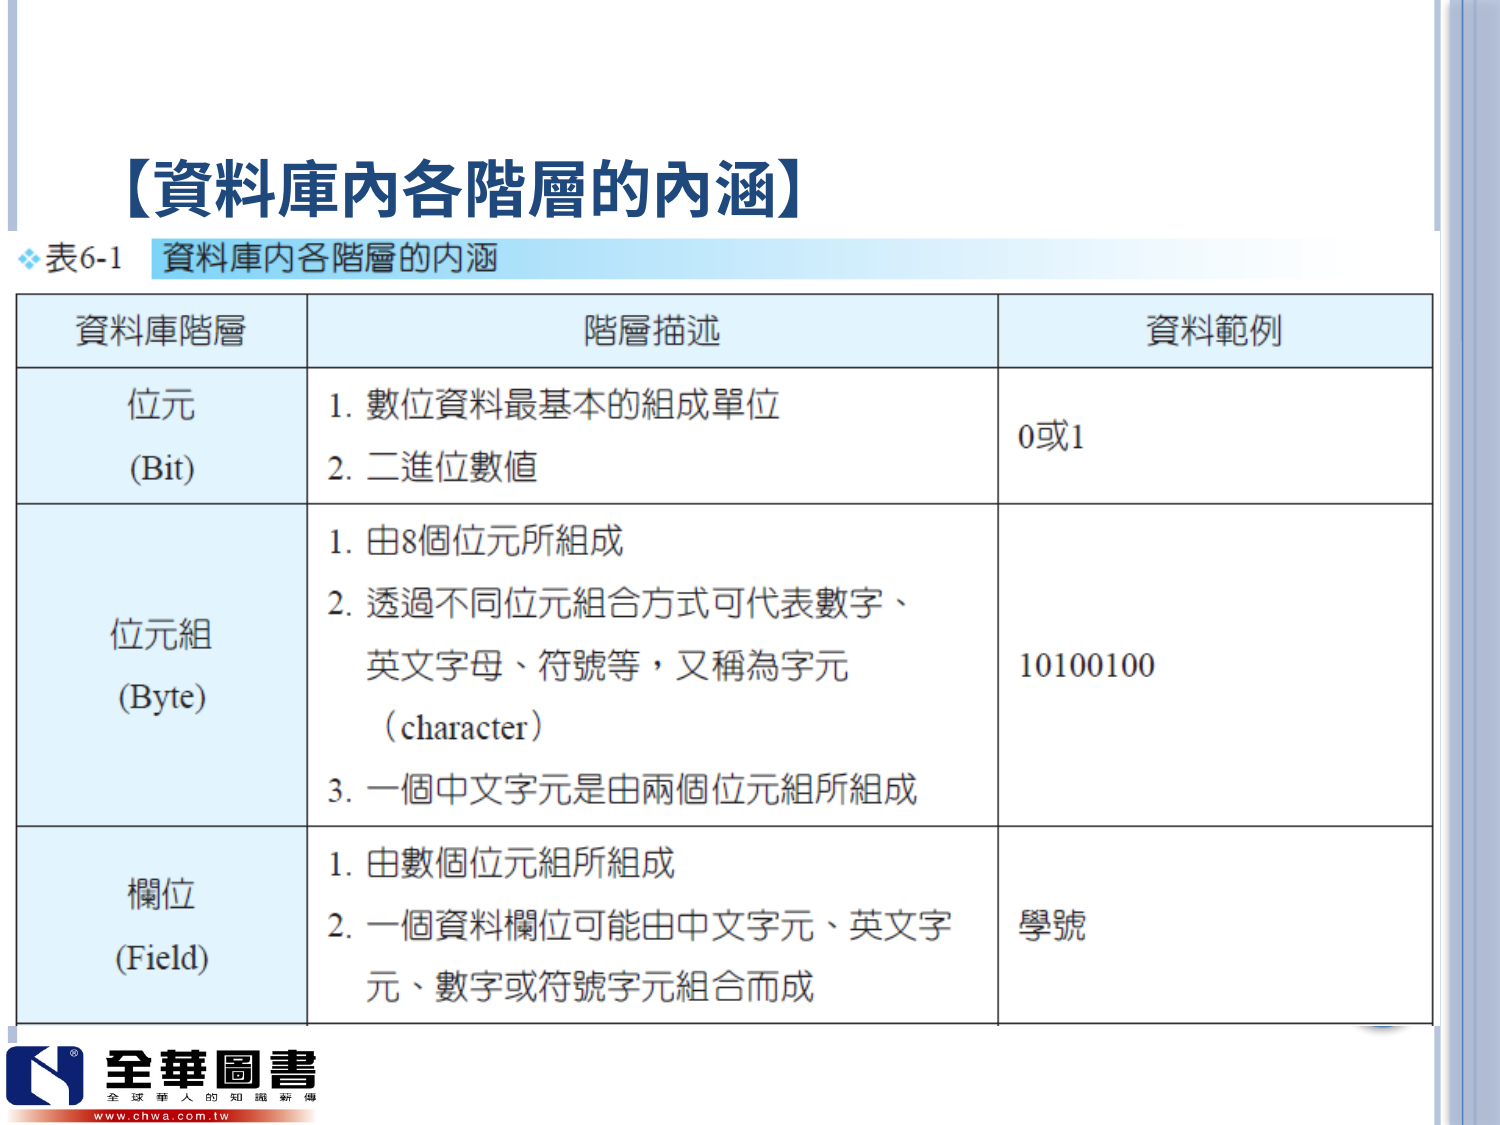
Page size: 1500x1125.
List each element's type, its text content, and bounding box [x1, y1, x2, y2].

picture [4, 231, 1440, 1026]
picture [0, 1043, 322, 1125]
title 【資料庫內各階層的內涵】 [75, 45, 1300, 228]
